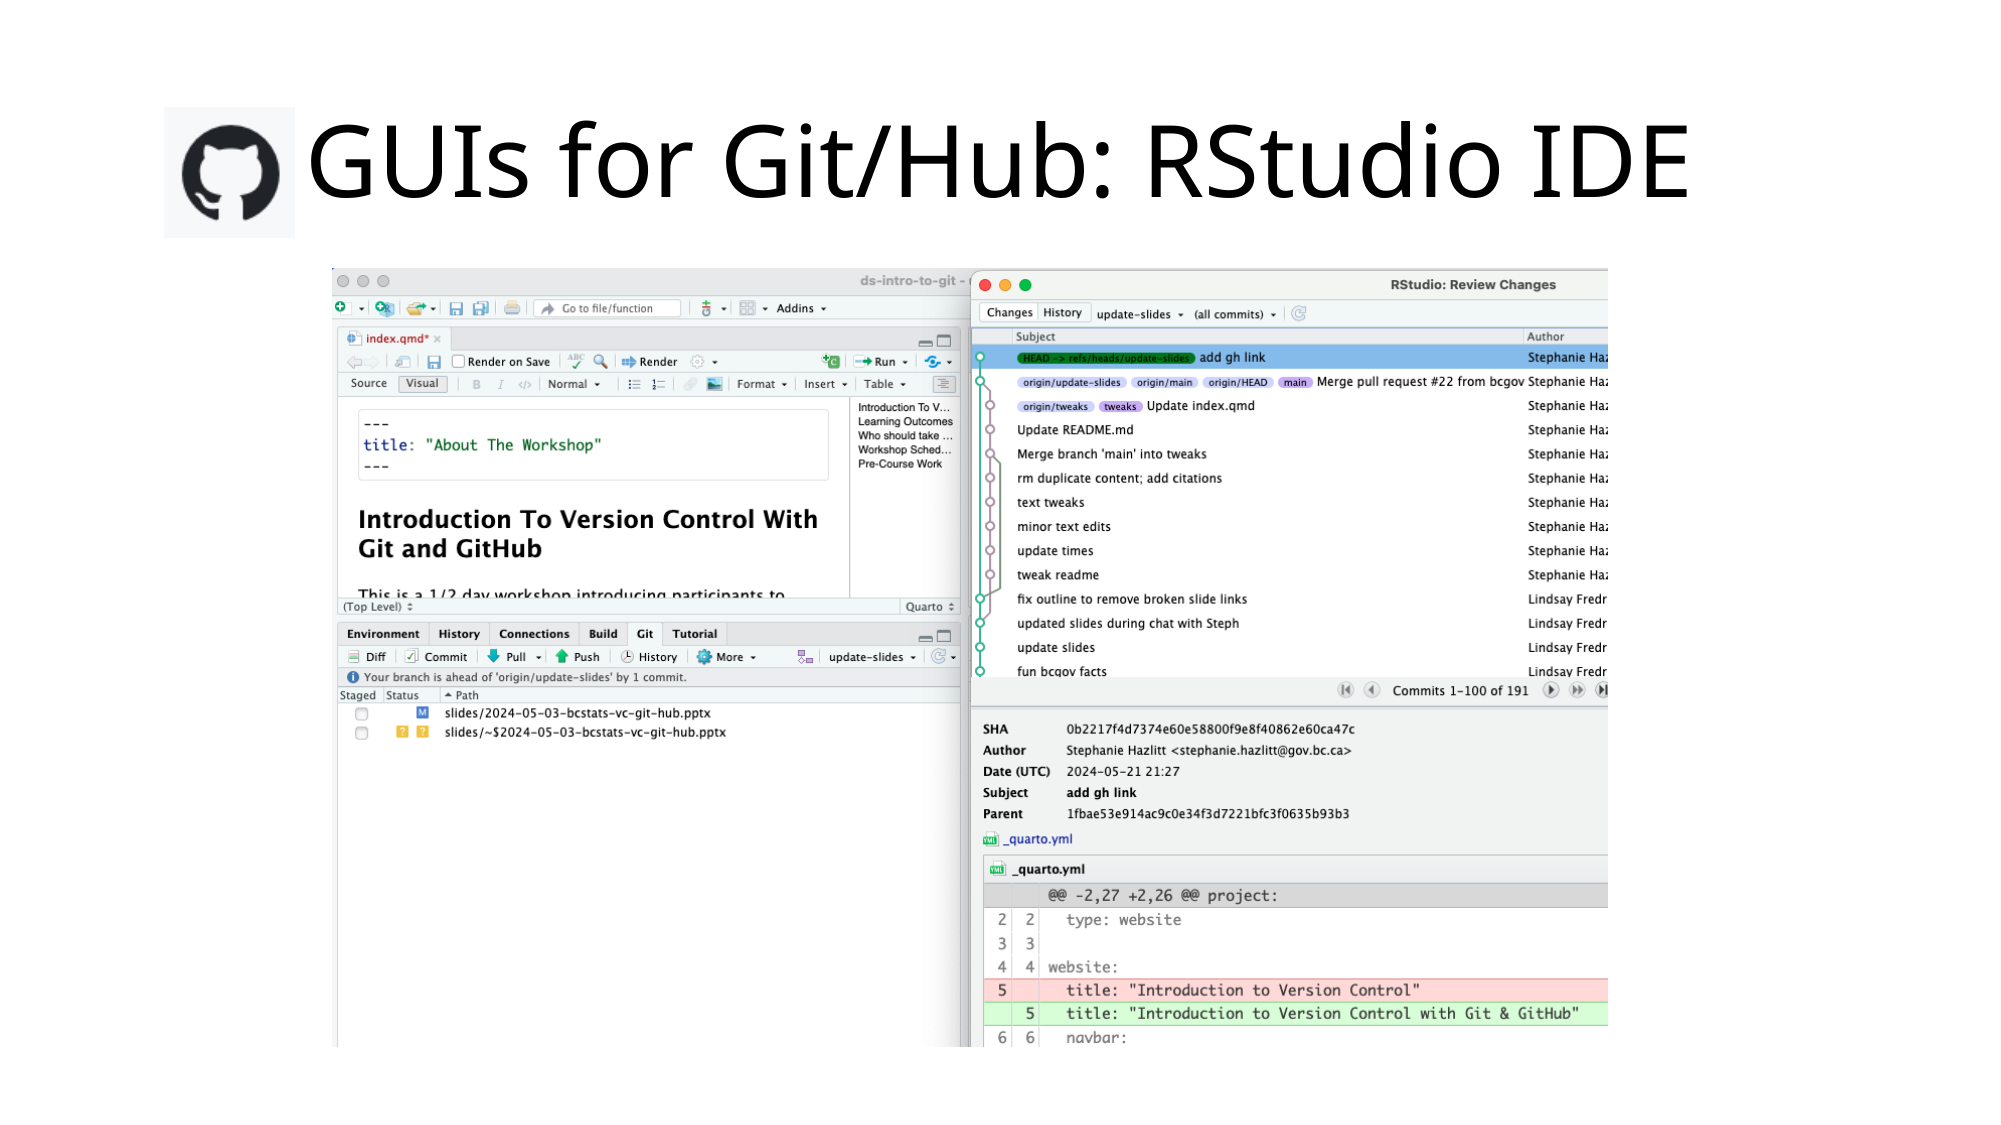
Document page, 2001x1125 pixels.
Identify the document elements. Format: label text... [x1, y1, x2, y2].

picture [164, 107, 296, 239]
title GUIs for Git/Hub: RStudio IDE [249, 78, 1750, 227]
picture [331, 268, 1608, 1047]
